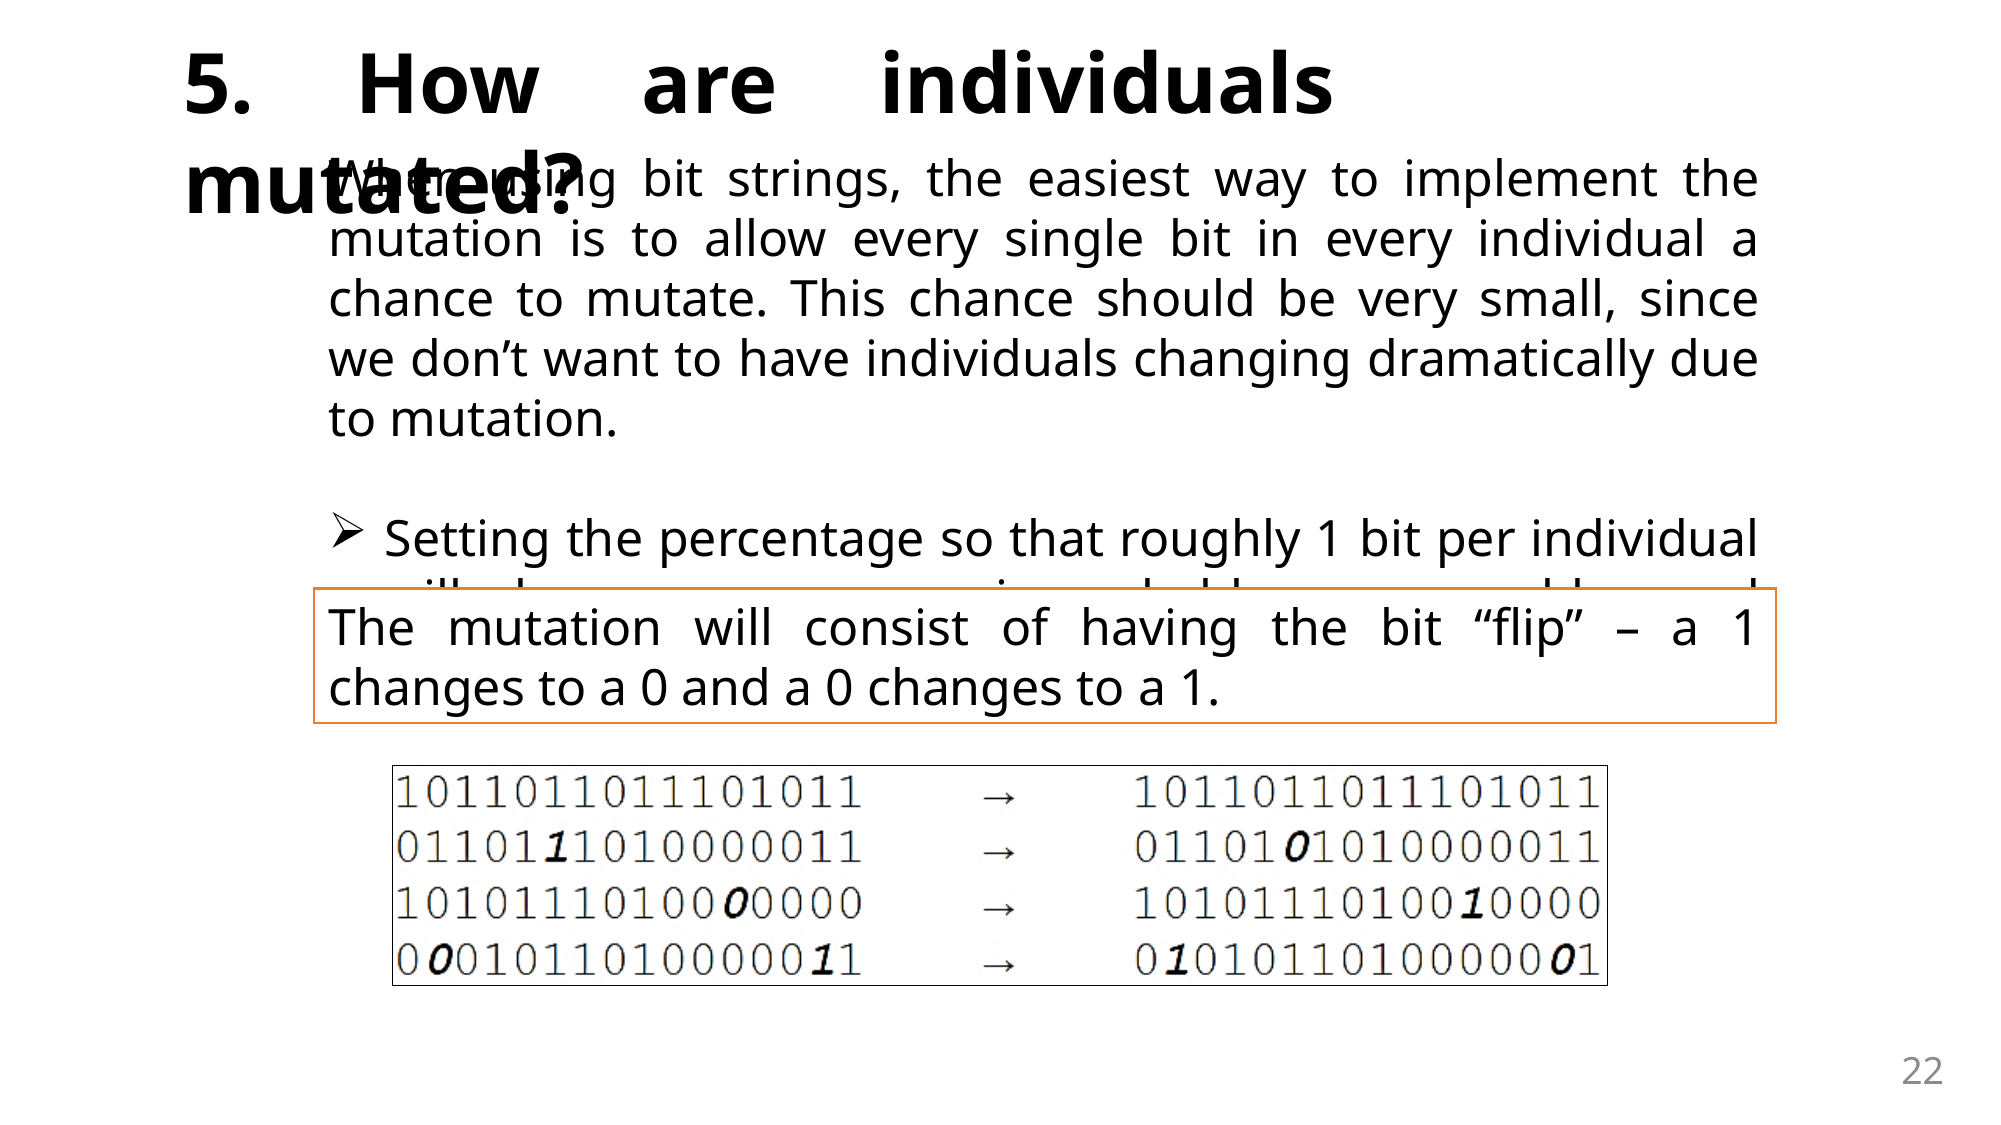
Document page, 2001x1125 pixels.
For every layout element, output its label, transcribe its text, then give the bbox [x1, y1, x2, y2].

text_box 5. How are individuals mutated? [168, 23, 1350, 238]
slide_number 22 [1836, 1042, 1960, 1103]
picture [392, 765, 1608, 986]
text_box When using bit strings, the easiest way to implement the mutation is to allow every single bit in every individual a chance to mutate. This chance should be very small, since we don’t want to have individuals changing dramatically due to mutation. Setting the percentage so that roughly 1 bit per individual will change on average is probably a reasonably good number. [313, 139, 1776, 587]
text_box The mutation will consist of having the bit “flip” – a 1 changes to a 0 and a 0 changes to a 1. [313, 587, 1777, 724]
